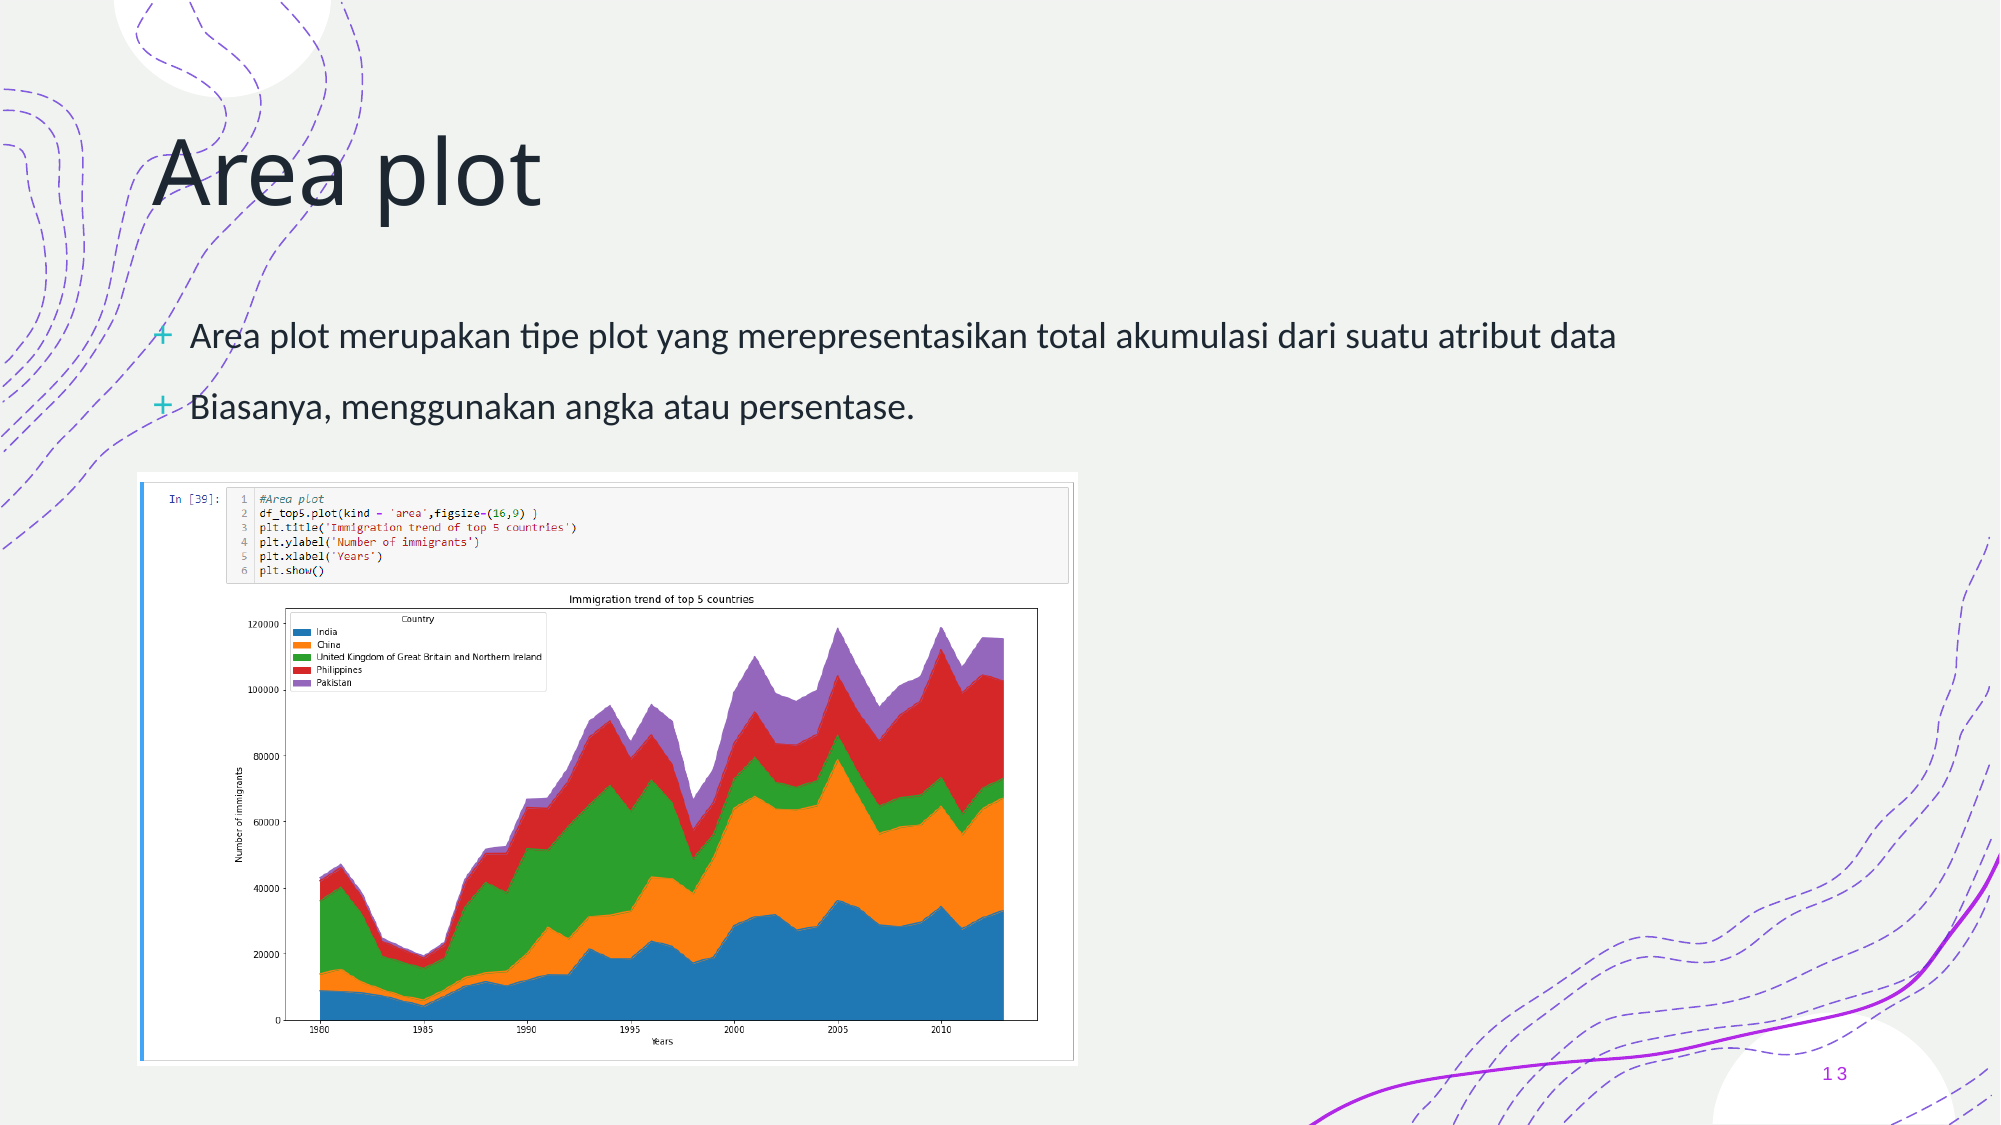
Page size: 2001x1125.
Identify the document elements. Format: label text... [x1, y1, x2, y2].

title Area plot [137, 59, 1863, 278]
picture [137, 472, 1078, 1066]
list Area plot merupakan tipe plot yang merepresentasikan total akumulasi dari suatu atribut data Biasanya, menggunakan angka atau persentase. [137, 299, 1863, 1014]
slide_number 13 [1625, 1042, 1863, 1103]
